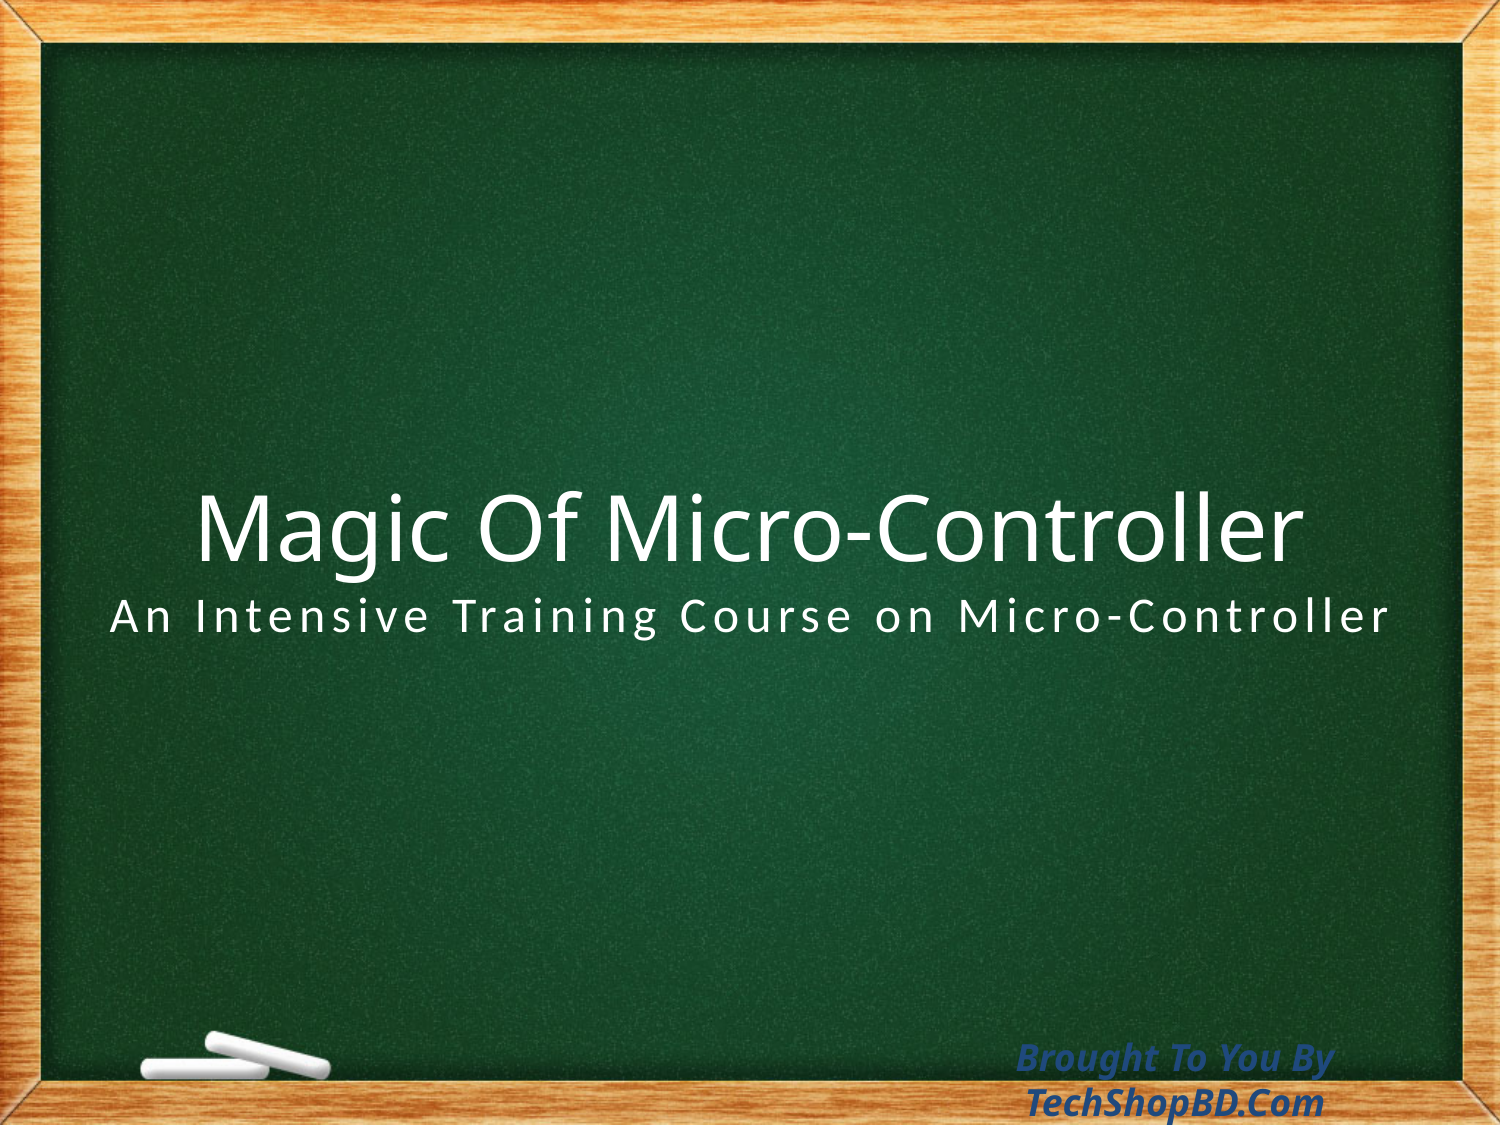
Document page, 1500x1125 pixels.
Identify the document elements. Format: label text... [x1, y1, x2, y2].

text_box Brought To You By TechShopBD.Com [862, 1026, 1488, 1125]
picture [0, 0, 1500, 1125]
subtitle An Intensive Training Course on Micro-Controller [37, 575, 1463, 650]
title Magic Of Micro-Controller [37, 474, 1463, 575]
